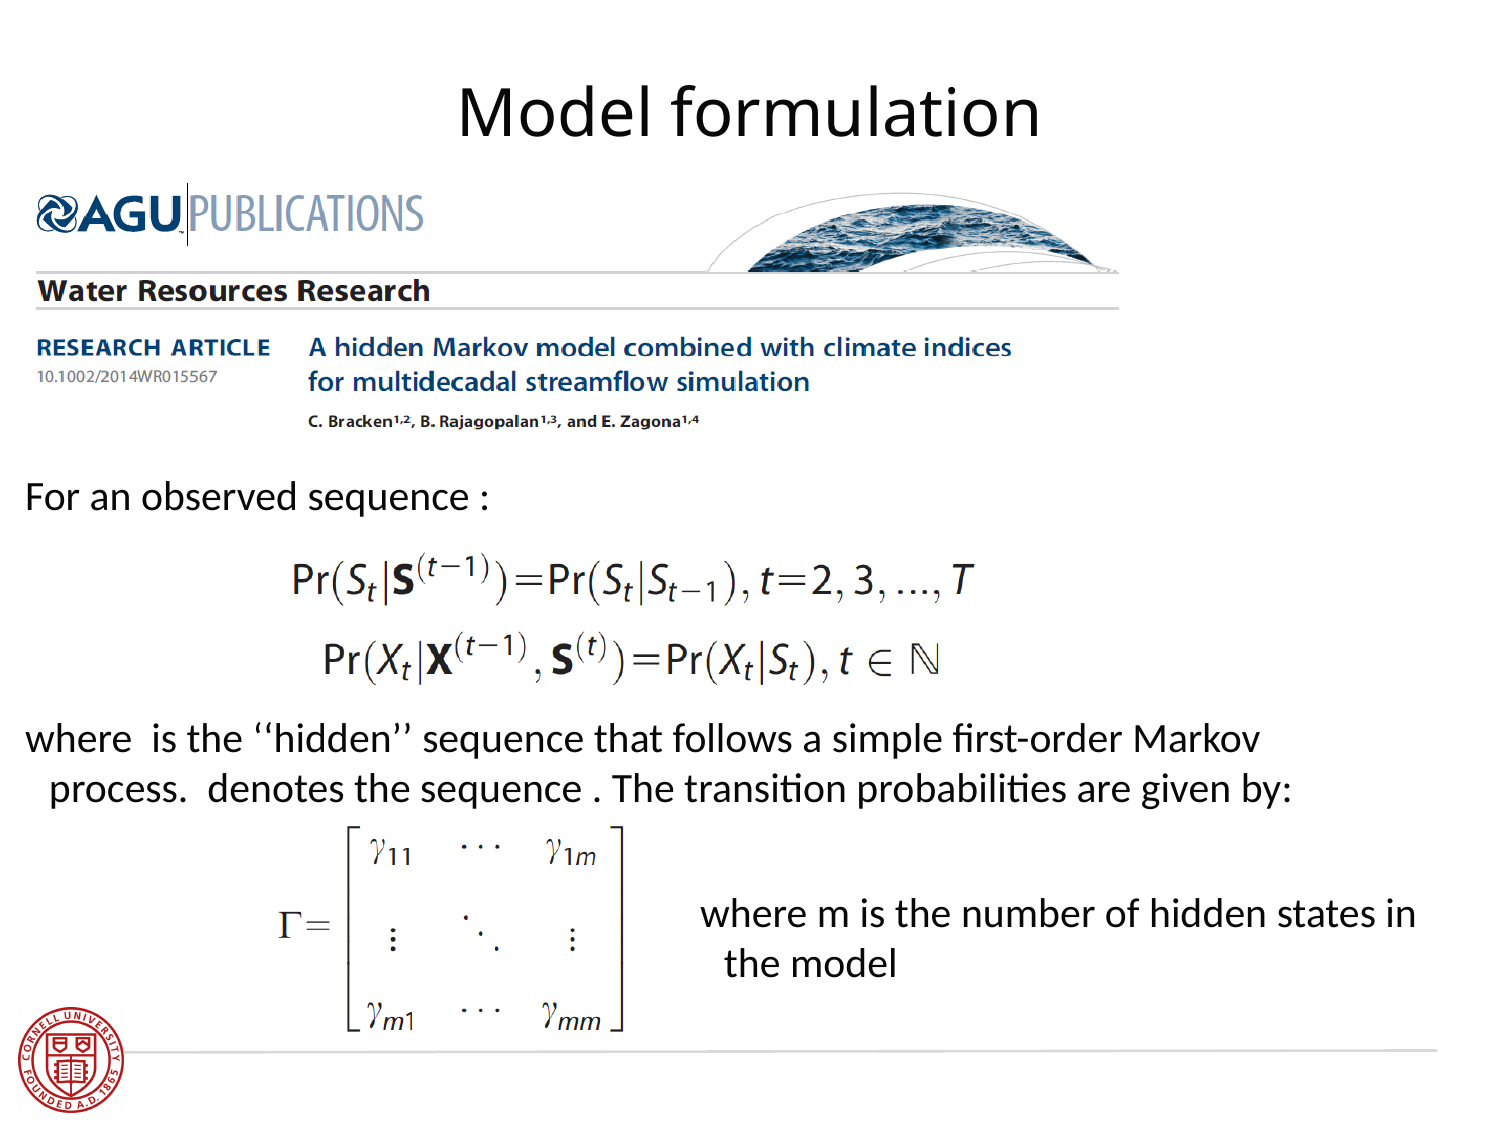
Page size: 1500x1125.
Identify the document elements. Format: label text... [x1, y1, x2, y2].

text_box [0, 178, 1147, 451]
text_box where m is the number of hidden states in the model [685, 878, 1455, 998]
picture [18, 1007, 124, 1113]
picture [263, 812, 629, 1040]
title Model formulation [75, 45, 1425, 175]
picture [264, 534, 995, 706]
